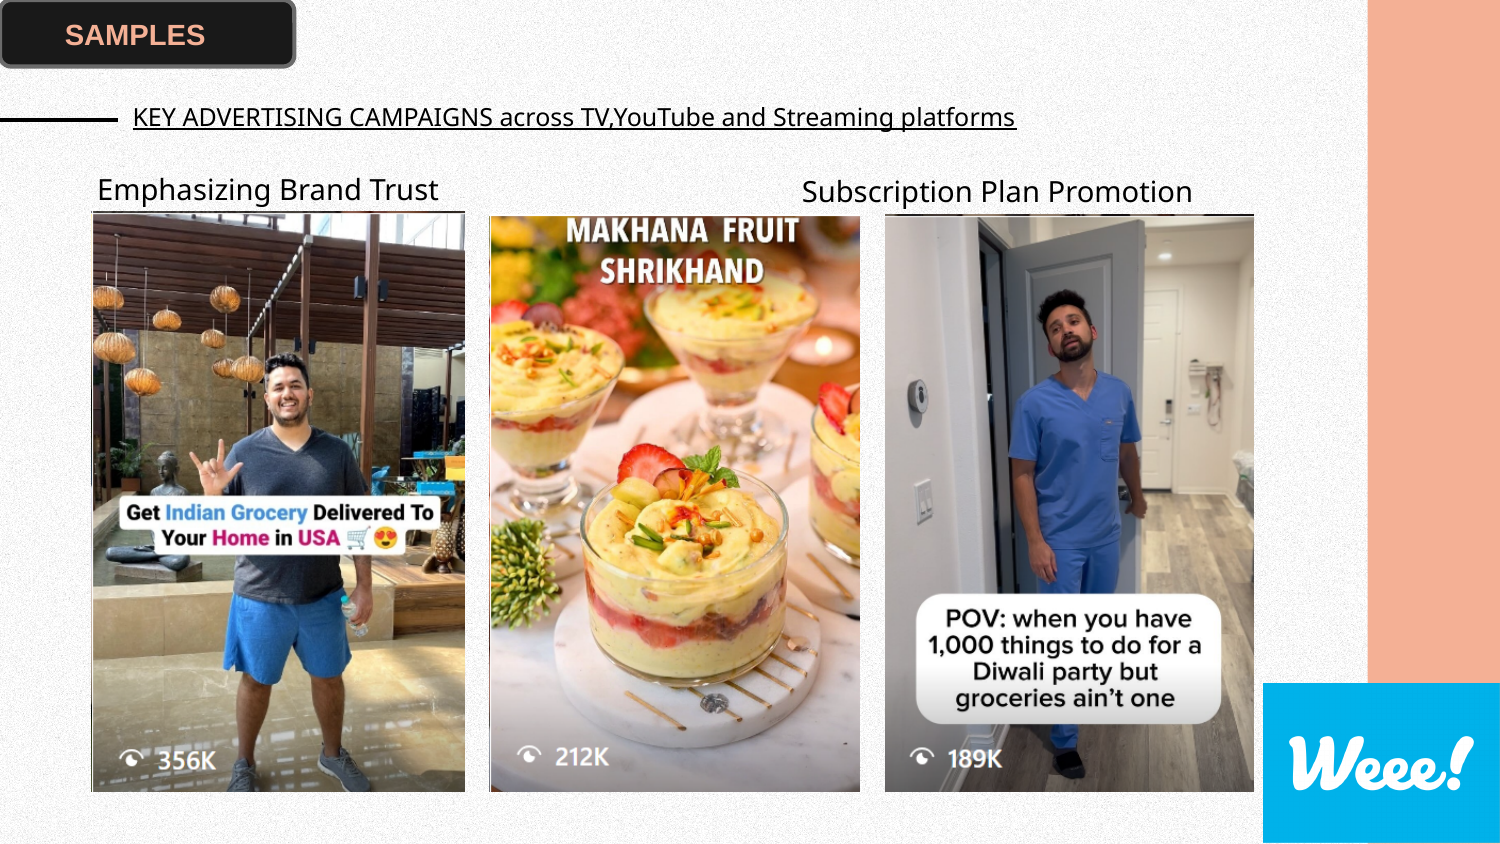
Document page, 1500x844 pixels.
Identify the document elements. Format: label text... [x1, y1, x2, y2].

picture [1290, 737, 1363, 790]
picture [0, 122, 1500, 844]
picture [1356, 759, 1445, 790]
text_box [0, 0, 294, 67]
text_box Emphasizing Brand Trust [82, 163, 539, 214]
text_box Subscription Plan Promotion [786, 165, 1310, 216]
picture [1451, 737, 1473, 773]
picture [1448, 778, 1459, 790]
picture [0, 0, 1367, 118]
text_box KEY ADVERTISING CAMPAIGNS across TV,YouTube and Streaming platforms [117, 93, 1436, 139]
text_box SAMPLES [49, 8, 820, 59]
